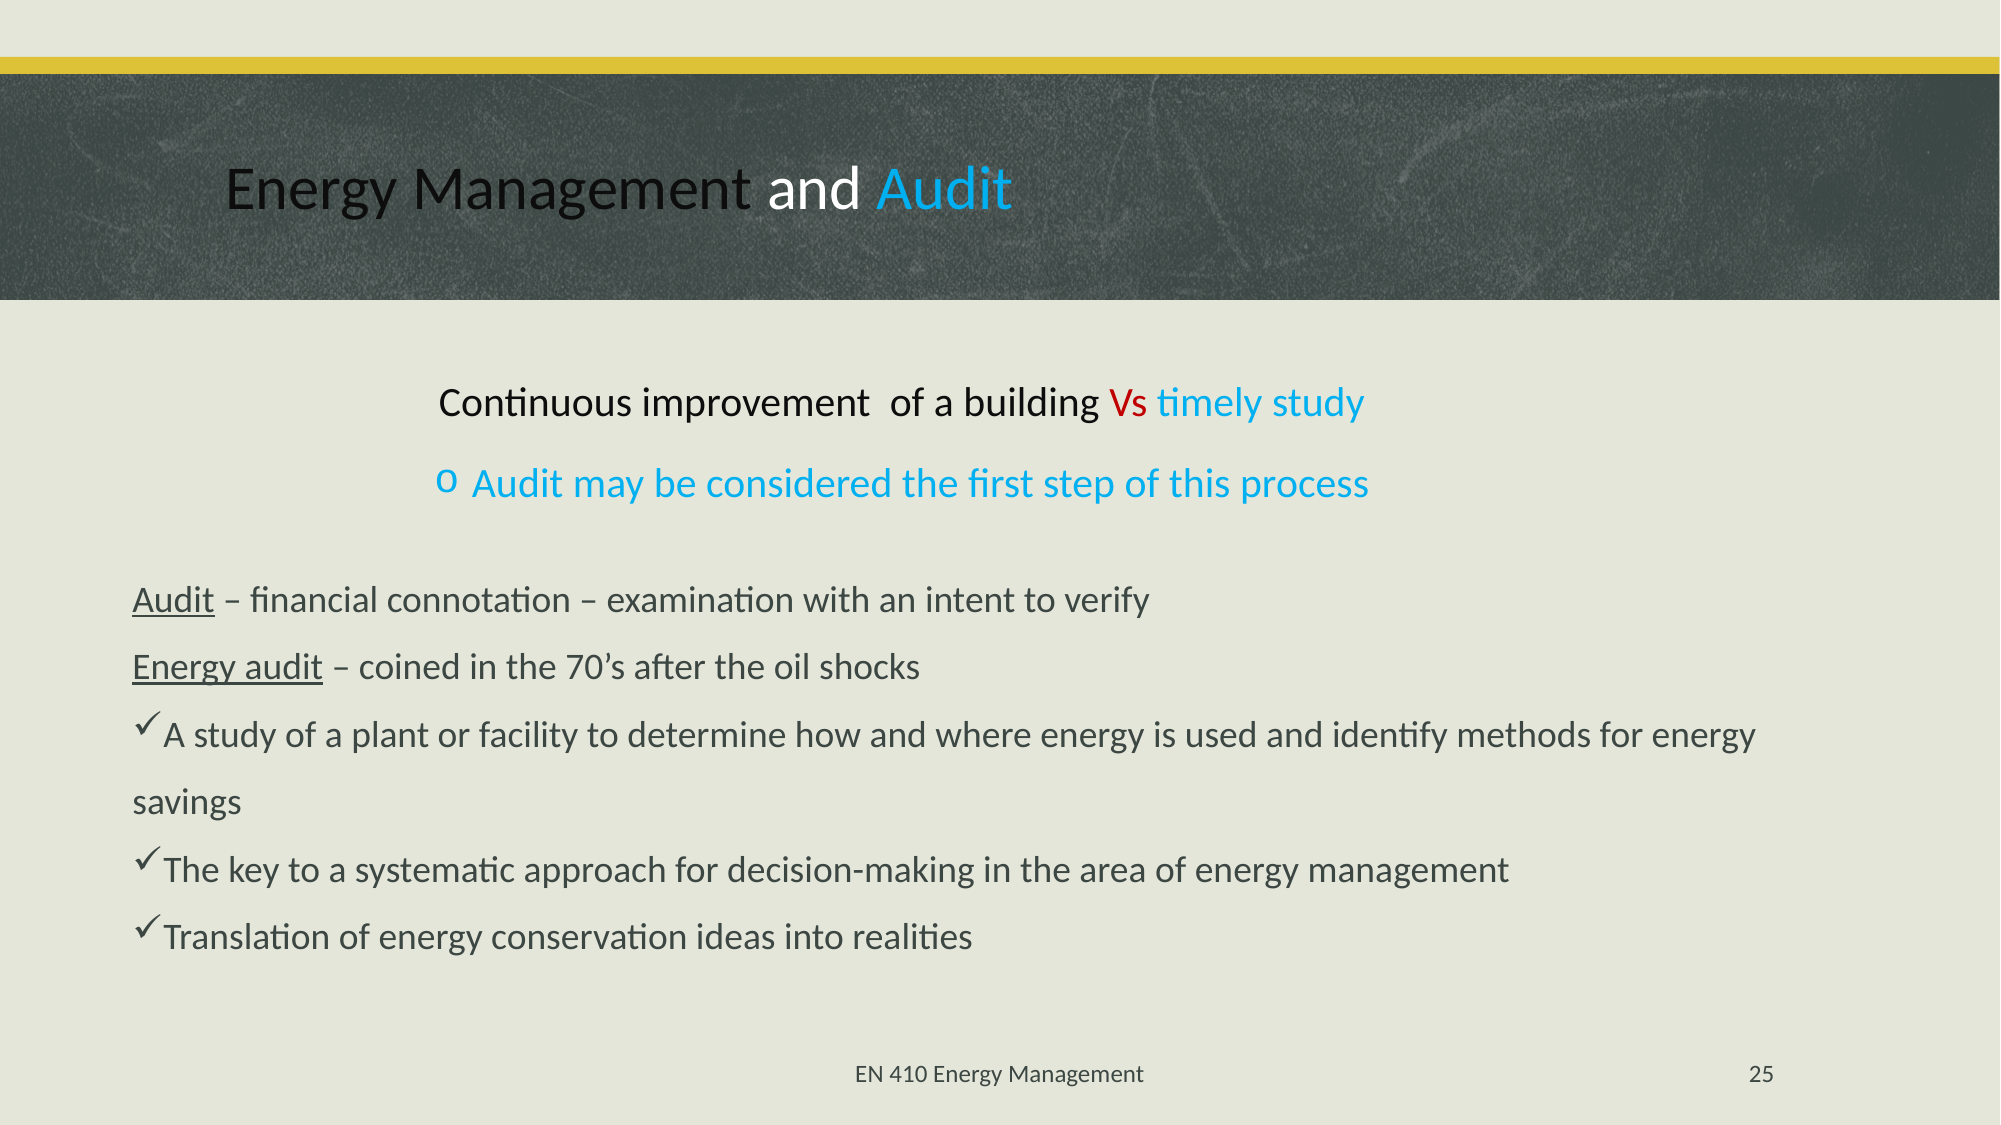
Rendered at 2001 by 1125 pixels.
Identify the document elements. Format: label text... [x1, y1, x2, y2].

title Energy Management and Audit [210, 76, 1790, 300]
text_box Audit – financial connotation – examination with an intent to verify Energy audit – coined in the 70’s after the oil shocks A study of a plant or facility to determine how and where energy is used and identify methods for energy savings The key to a systematic approach for decision-making in the area of energy management Translation of energy conservation ideas into realities [117, 544, 1882, 965]
picture [0, 74, 2000, 300]
footer EN 410 Energy Management [533, 1042, 1466, 1103]
slide_number 25 [1466, 1042, 1790, 1103]
list Continuous improvement of a building Vs timely study Audit may be considered the first step of this process [418, 367, 1386, 544]
